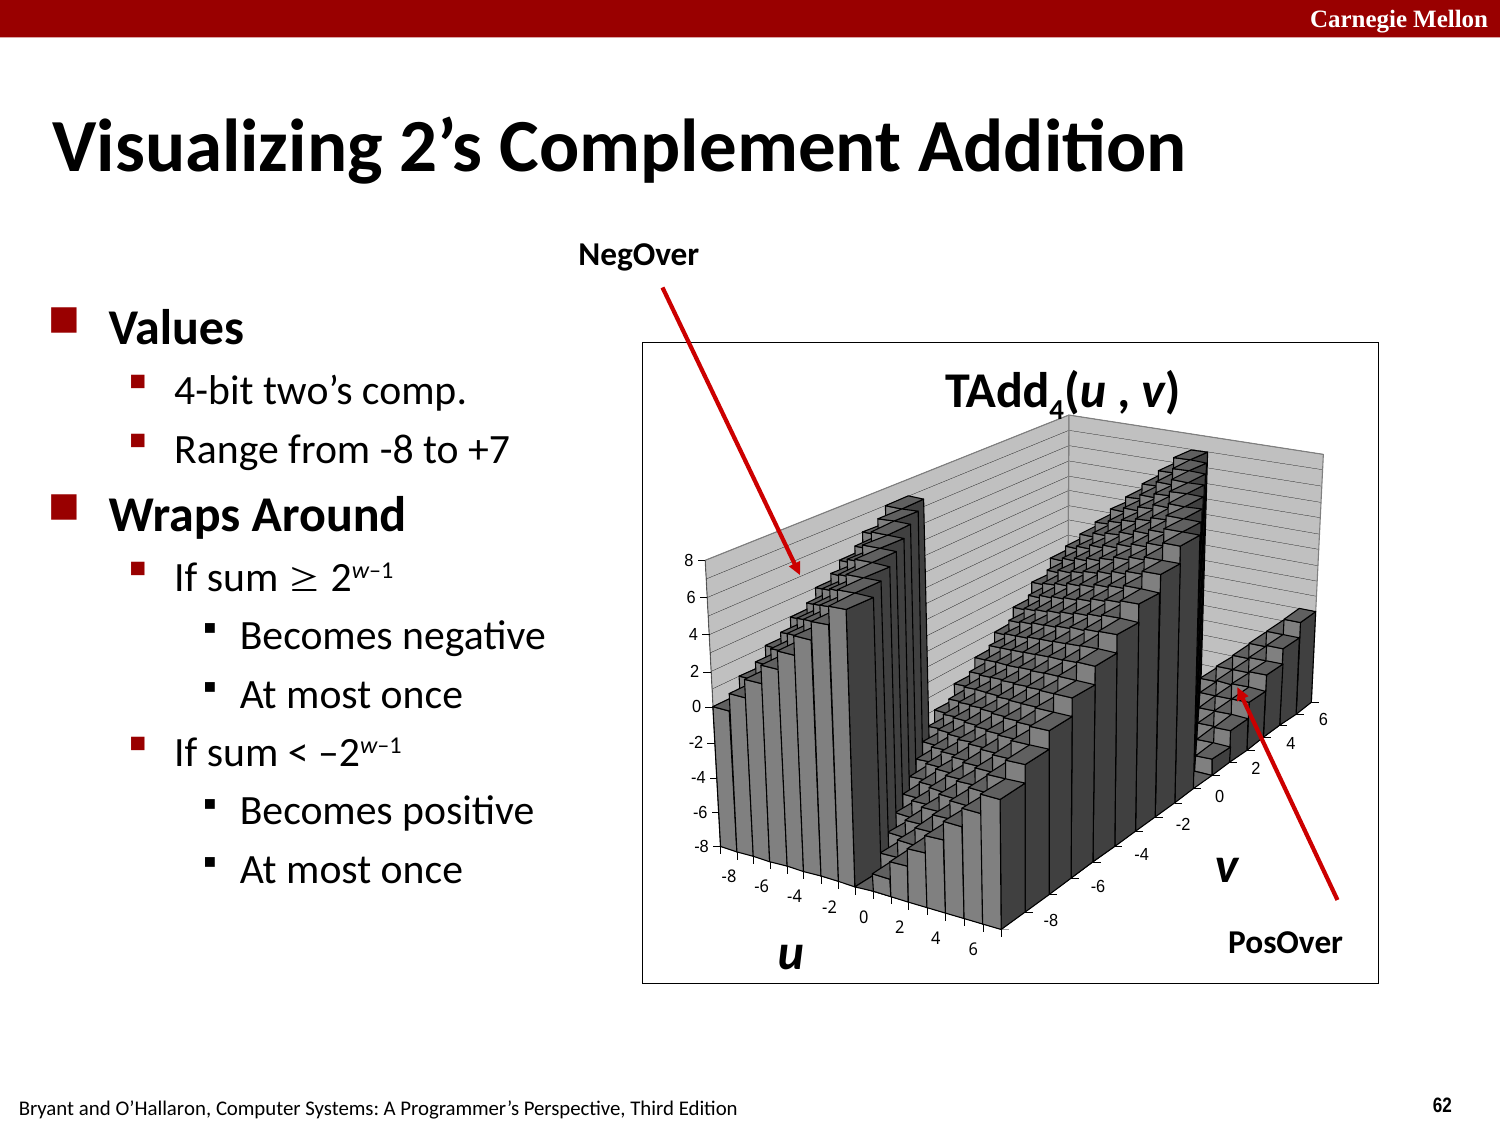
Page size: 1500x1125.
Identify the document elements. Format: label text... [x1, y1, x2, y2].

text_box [637, 337, 1386, 990]
list Values 4-bit two’s comp. Range from -8 to +7 Wraps Around If sum  2w–1 Becomes negative At most once If sum < –2w–1 Becomes positive At most once [37, 287, 588, 1042]
title Visualizing 2’s Complement Addition [37, 96, 1348, 188]
text_box NegOver [563, 224, 715, 280]
